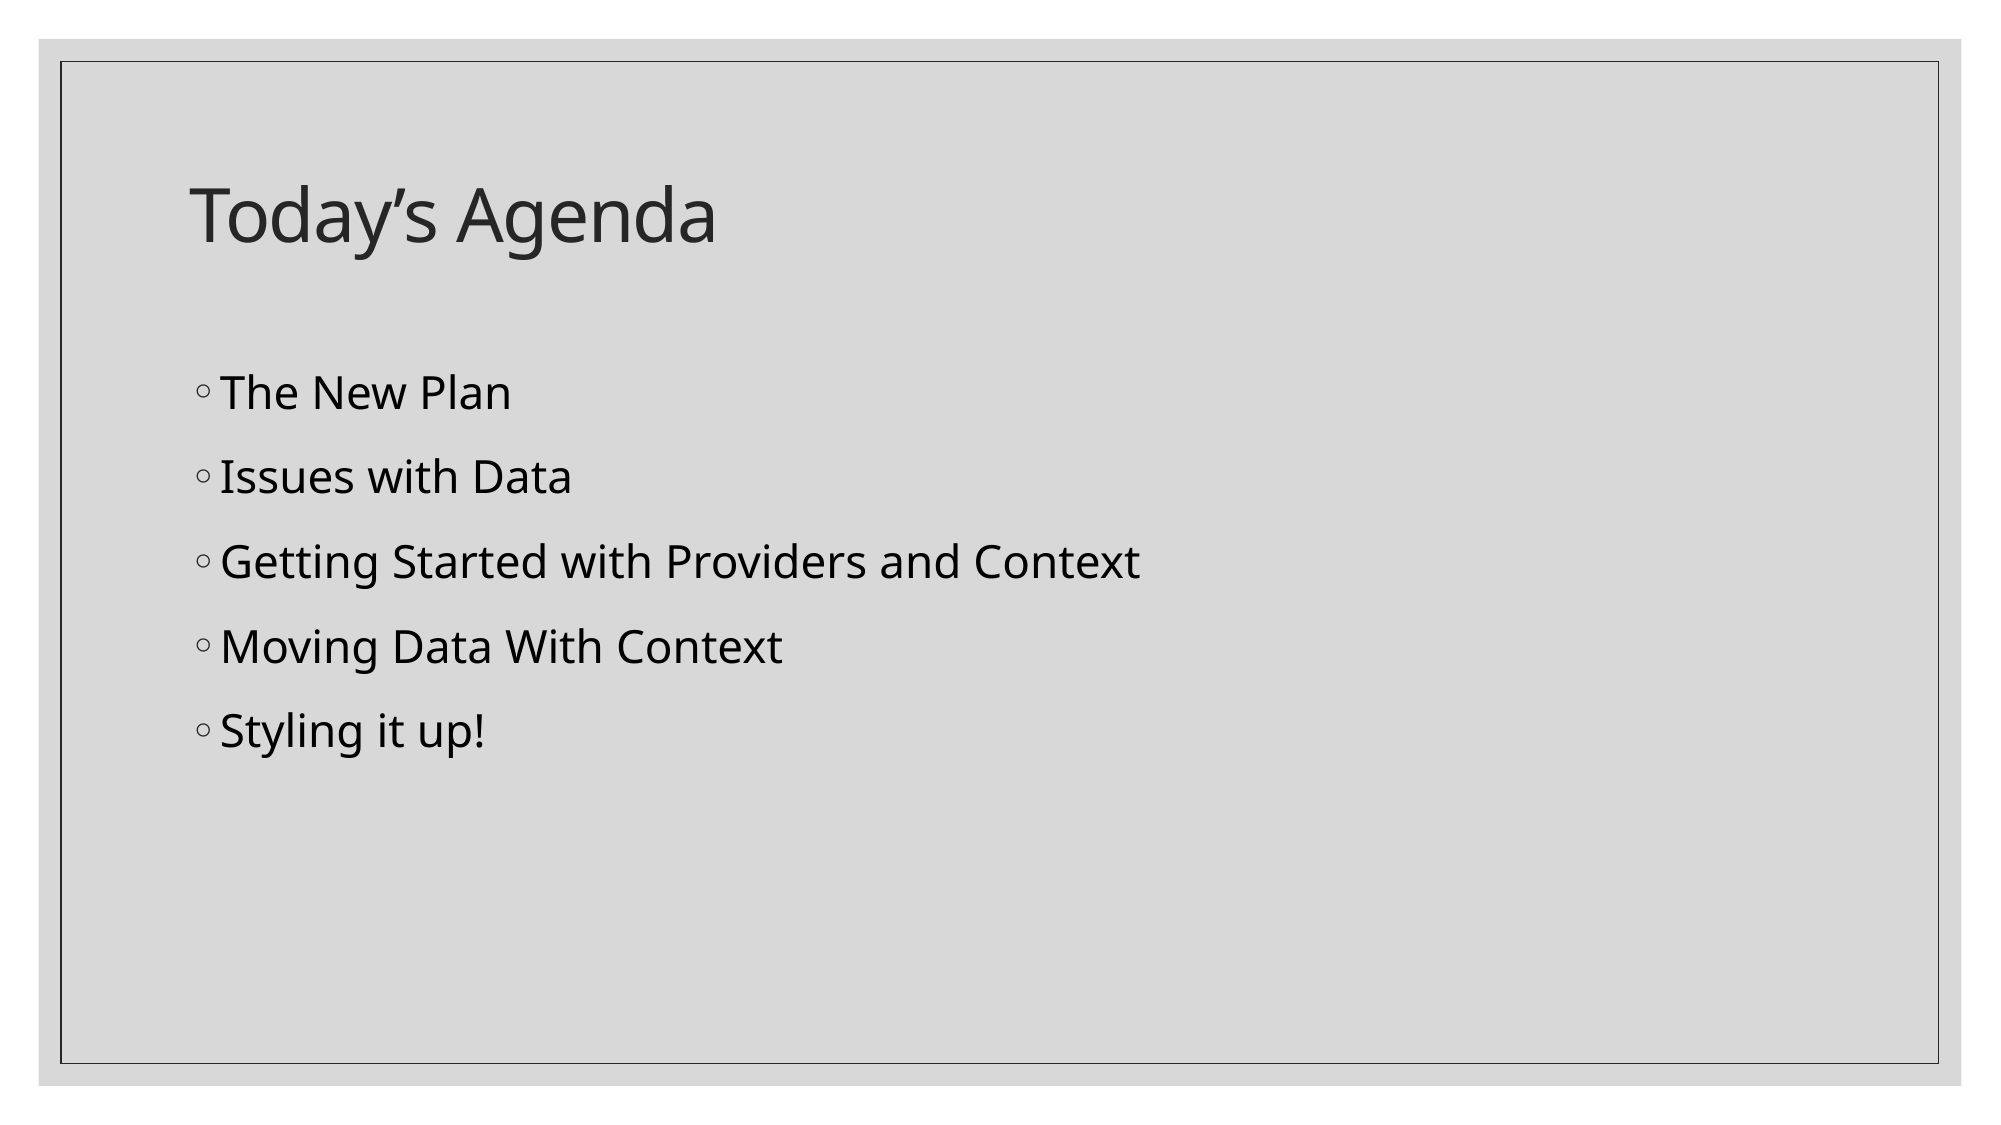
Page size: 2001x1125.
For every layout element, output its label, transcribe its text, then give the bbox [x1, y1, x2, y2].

list The New Plan Issues with Data Getting Started with Providers and Context Moving Data With Context Styling it up! [174, 345, 1825, 977]
title Today’s Agenda [174, 105, 1825, 331]
